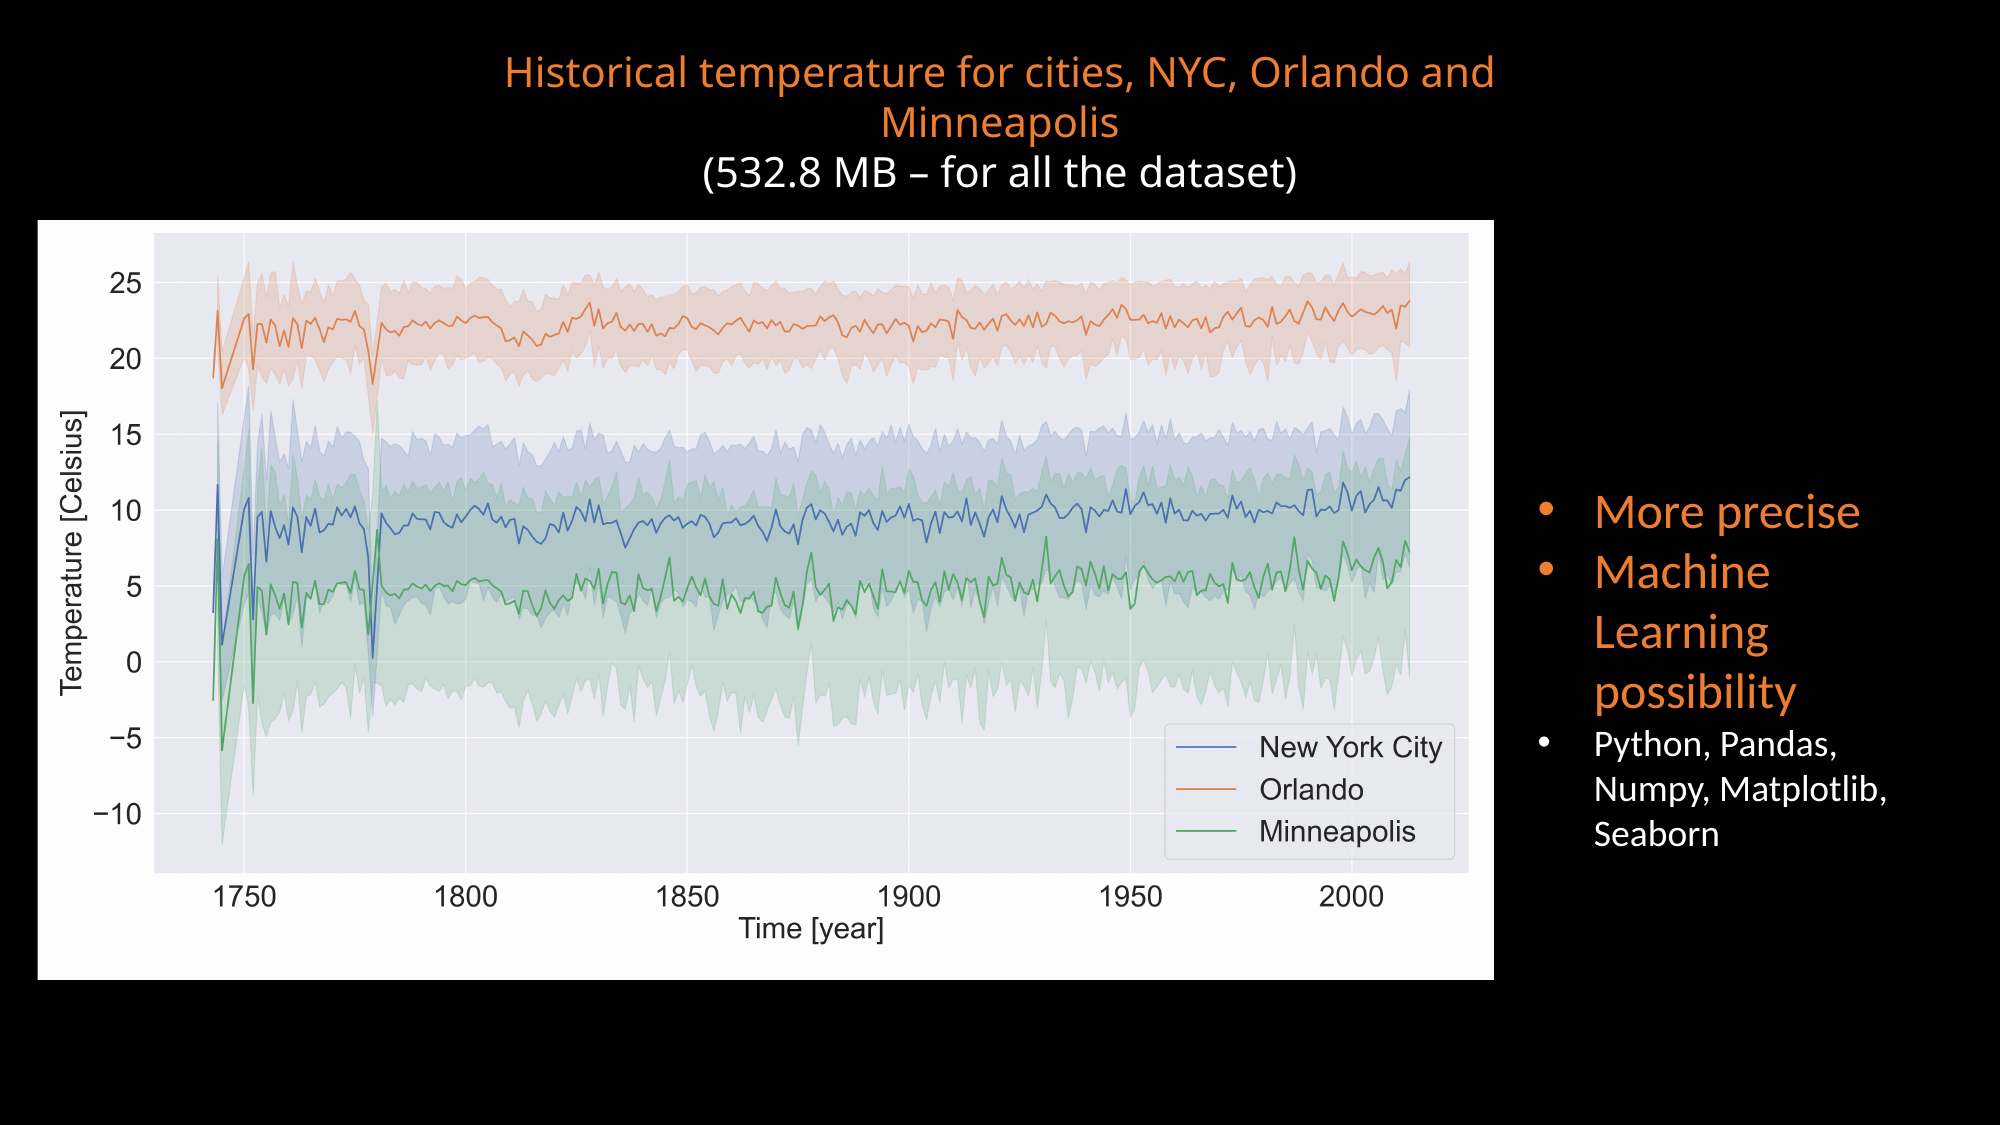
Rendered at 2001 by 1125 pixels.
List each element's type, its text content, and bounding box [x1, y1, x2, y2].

picture [37, 220, 1494, 980]
text_box Historical temperature for cities, NYC, Orlando and Minneapolis (532.8 MB – for all the dataset) [441, 38, 1559, 204]
text_box More precise Machine Learning possibility Python, Pandas, Numpy, Matplotlib, Seaborn [1522, 471, 1963, 861]
